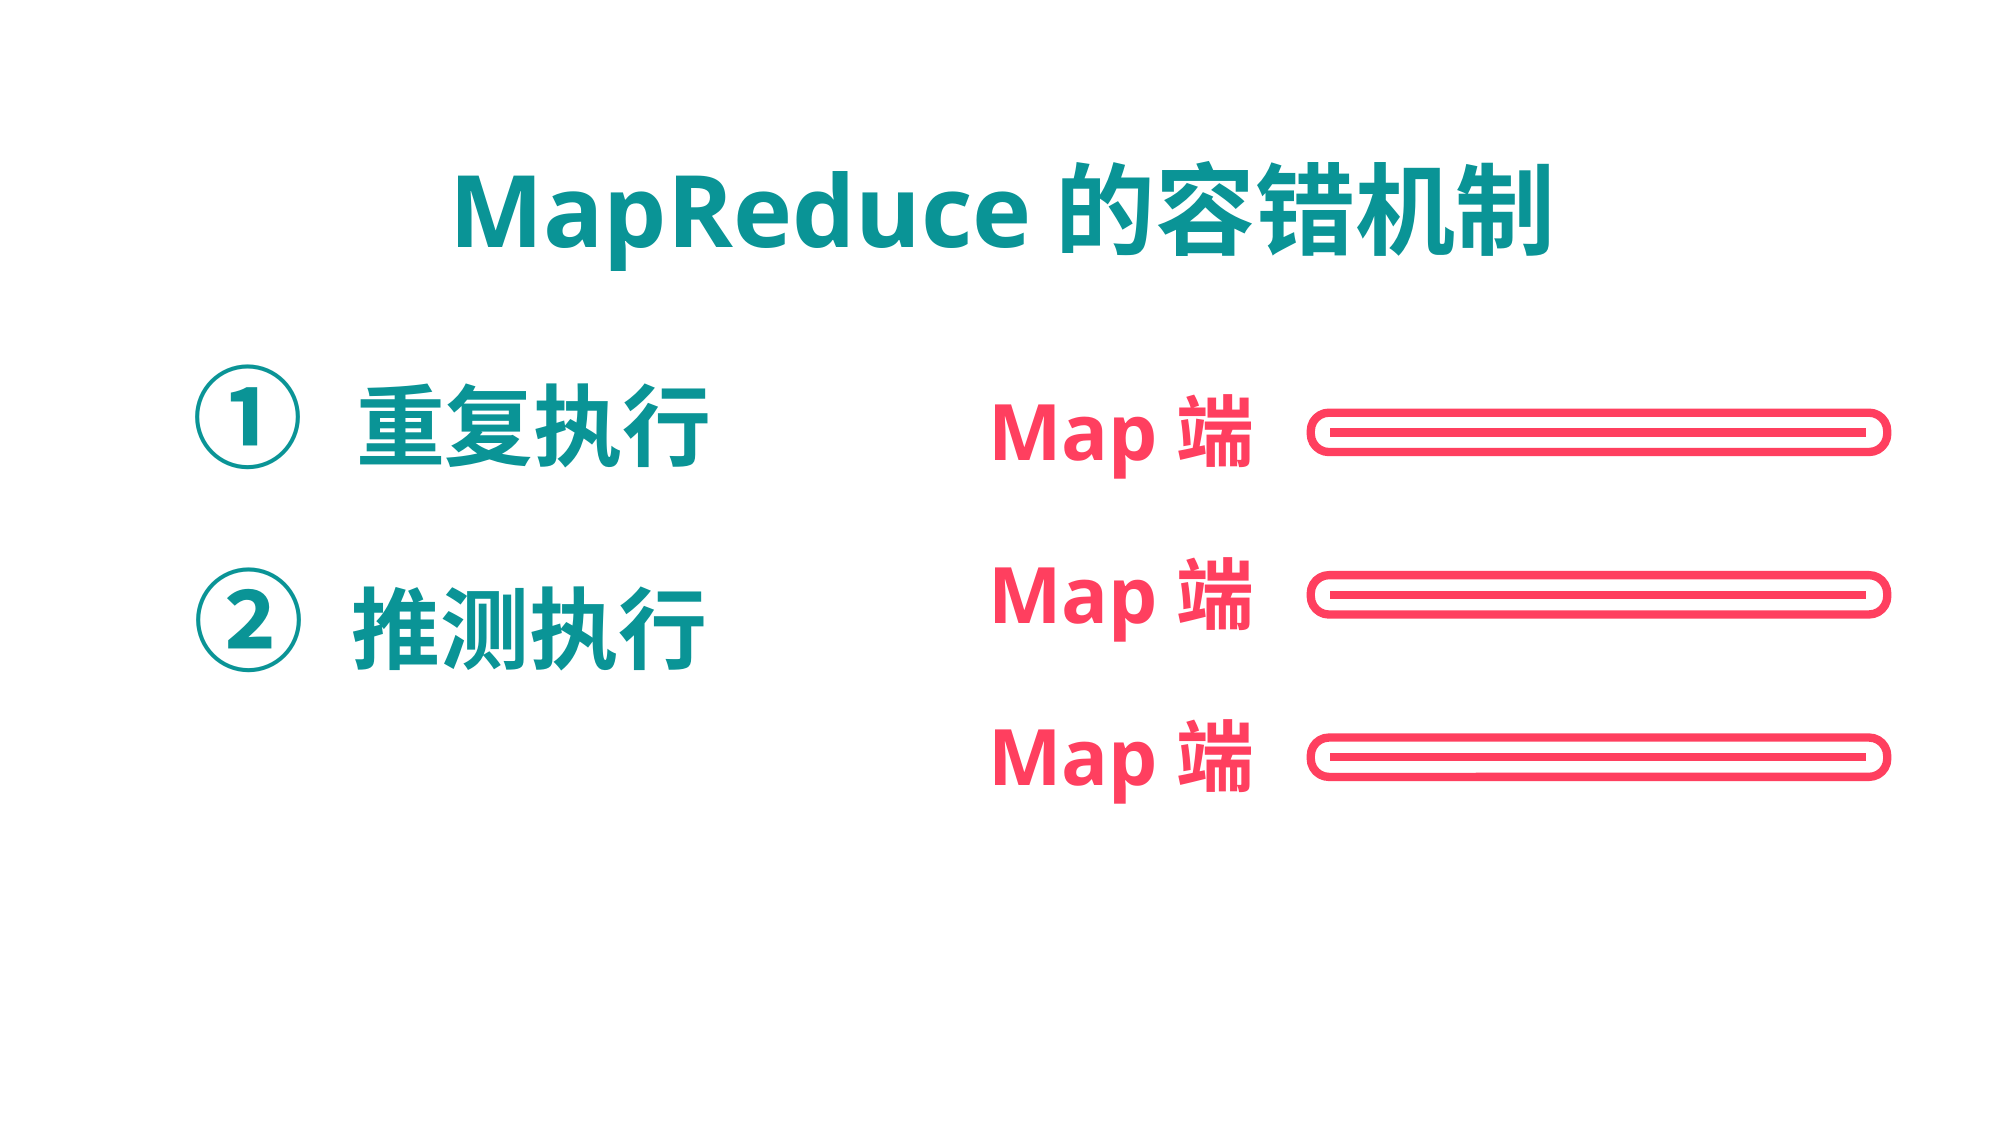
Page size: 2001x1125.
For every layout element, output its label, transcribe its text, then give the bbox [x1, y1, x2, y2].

text_box Map端 [973, 375, 1269, 484]
text_box [1310, 737, 1888, 777]
text_box [1310, 412, 1888, 453]
text_box ① 重复执行 [178, 341, 727, 490]
text_box [1310, 575, 1888, 615]
text_box Map端 [973, 700, 1269, 809]
text_box MapReduce的容错机制 [434, 140, 1571, 275]
text_box ② 推测执行 [179, 544, 723, 693]
text_box Map端 [973, 537, 1269, 646]
